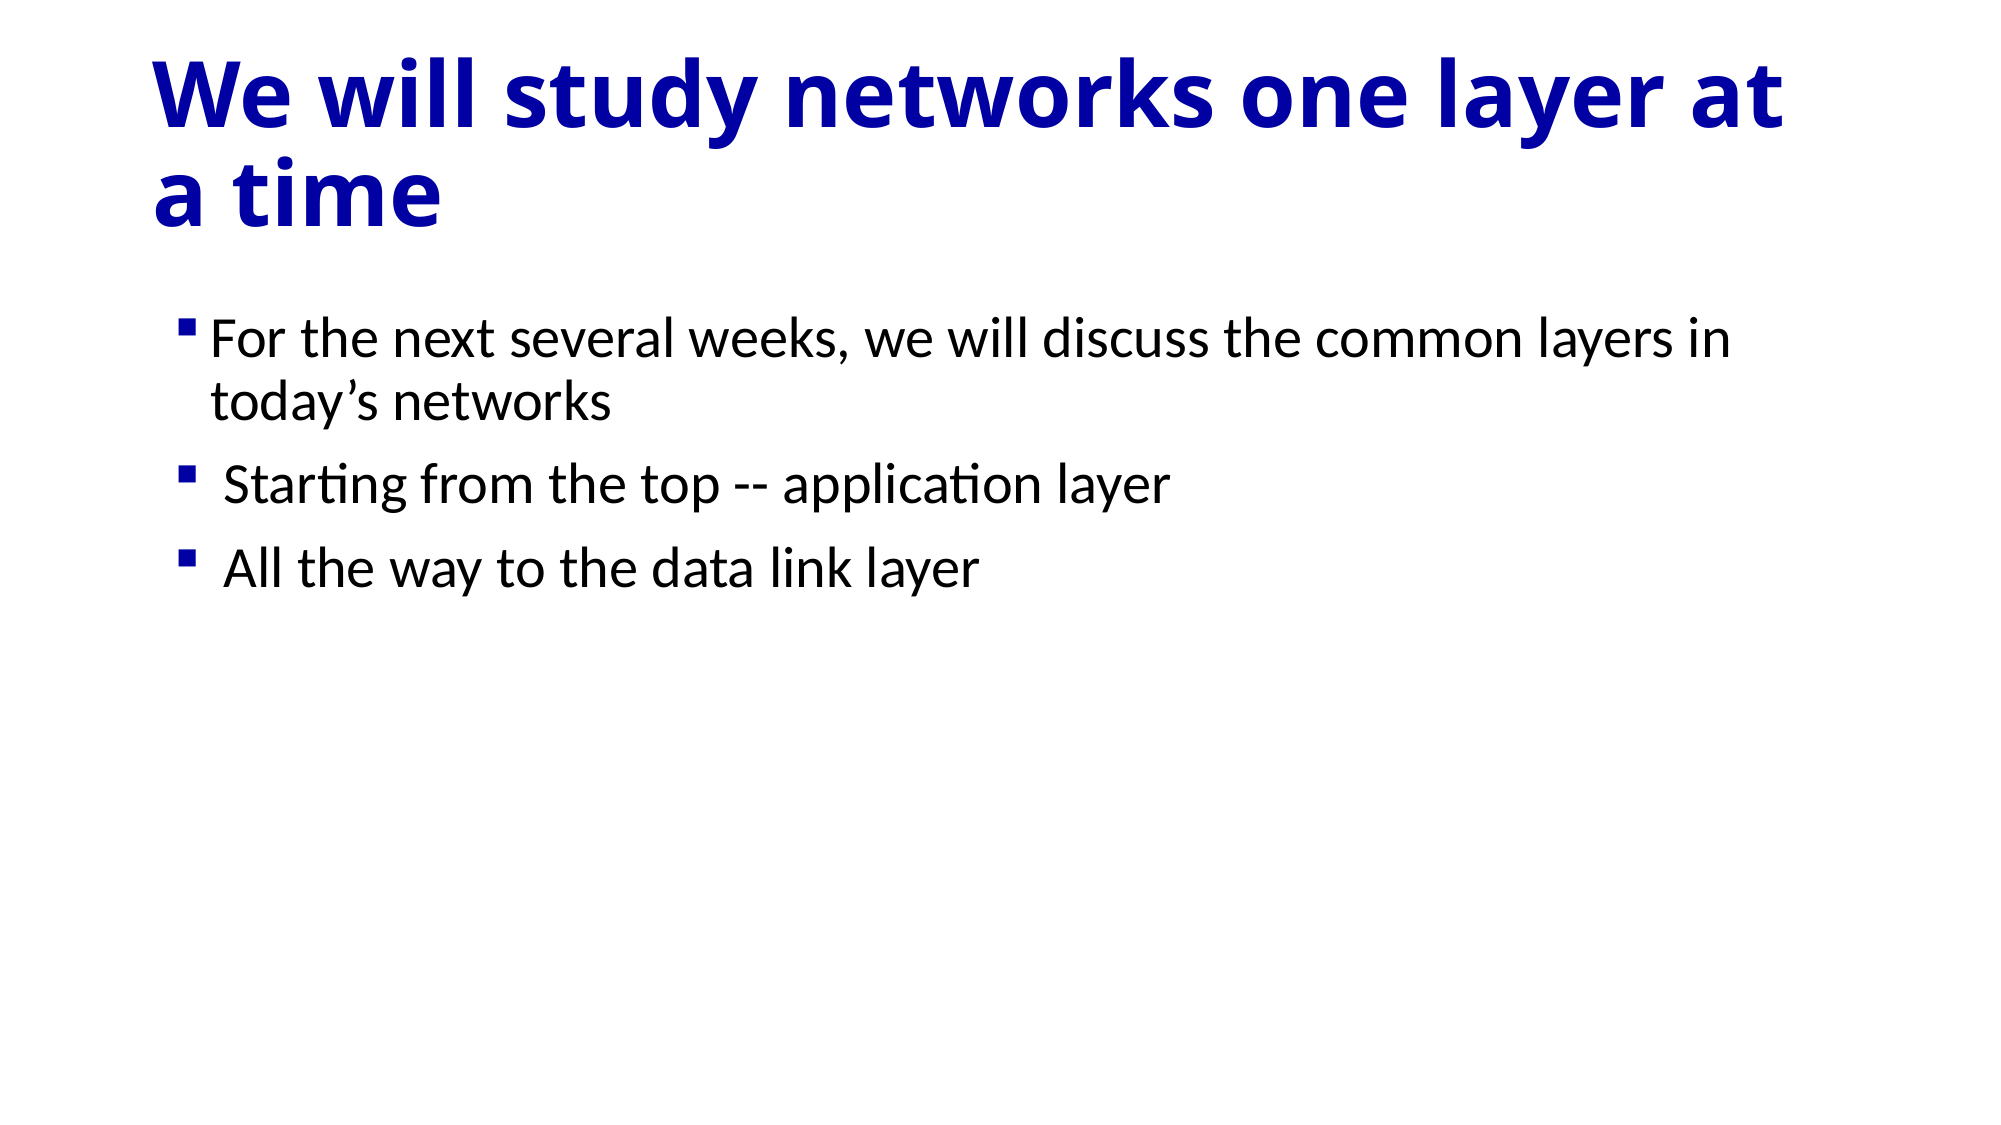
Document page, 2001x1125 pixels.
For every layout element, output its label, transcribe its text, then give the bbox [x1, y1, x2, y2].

title We will study networks one layer at a time [137, 74, 1863, 221]
list For the next several weeks, we will discuss the common layers in today’s networks Starting from the top -- application layer All the way to the data link layer [137, 299, 1828, 1014]
